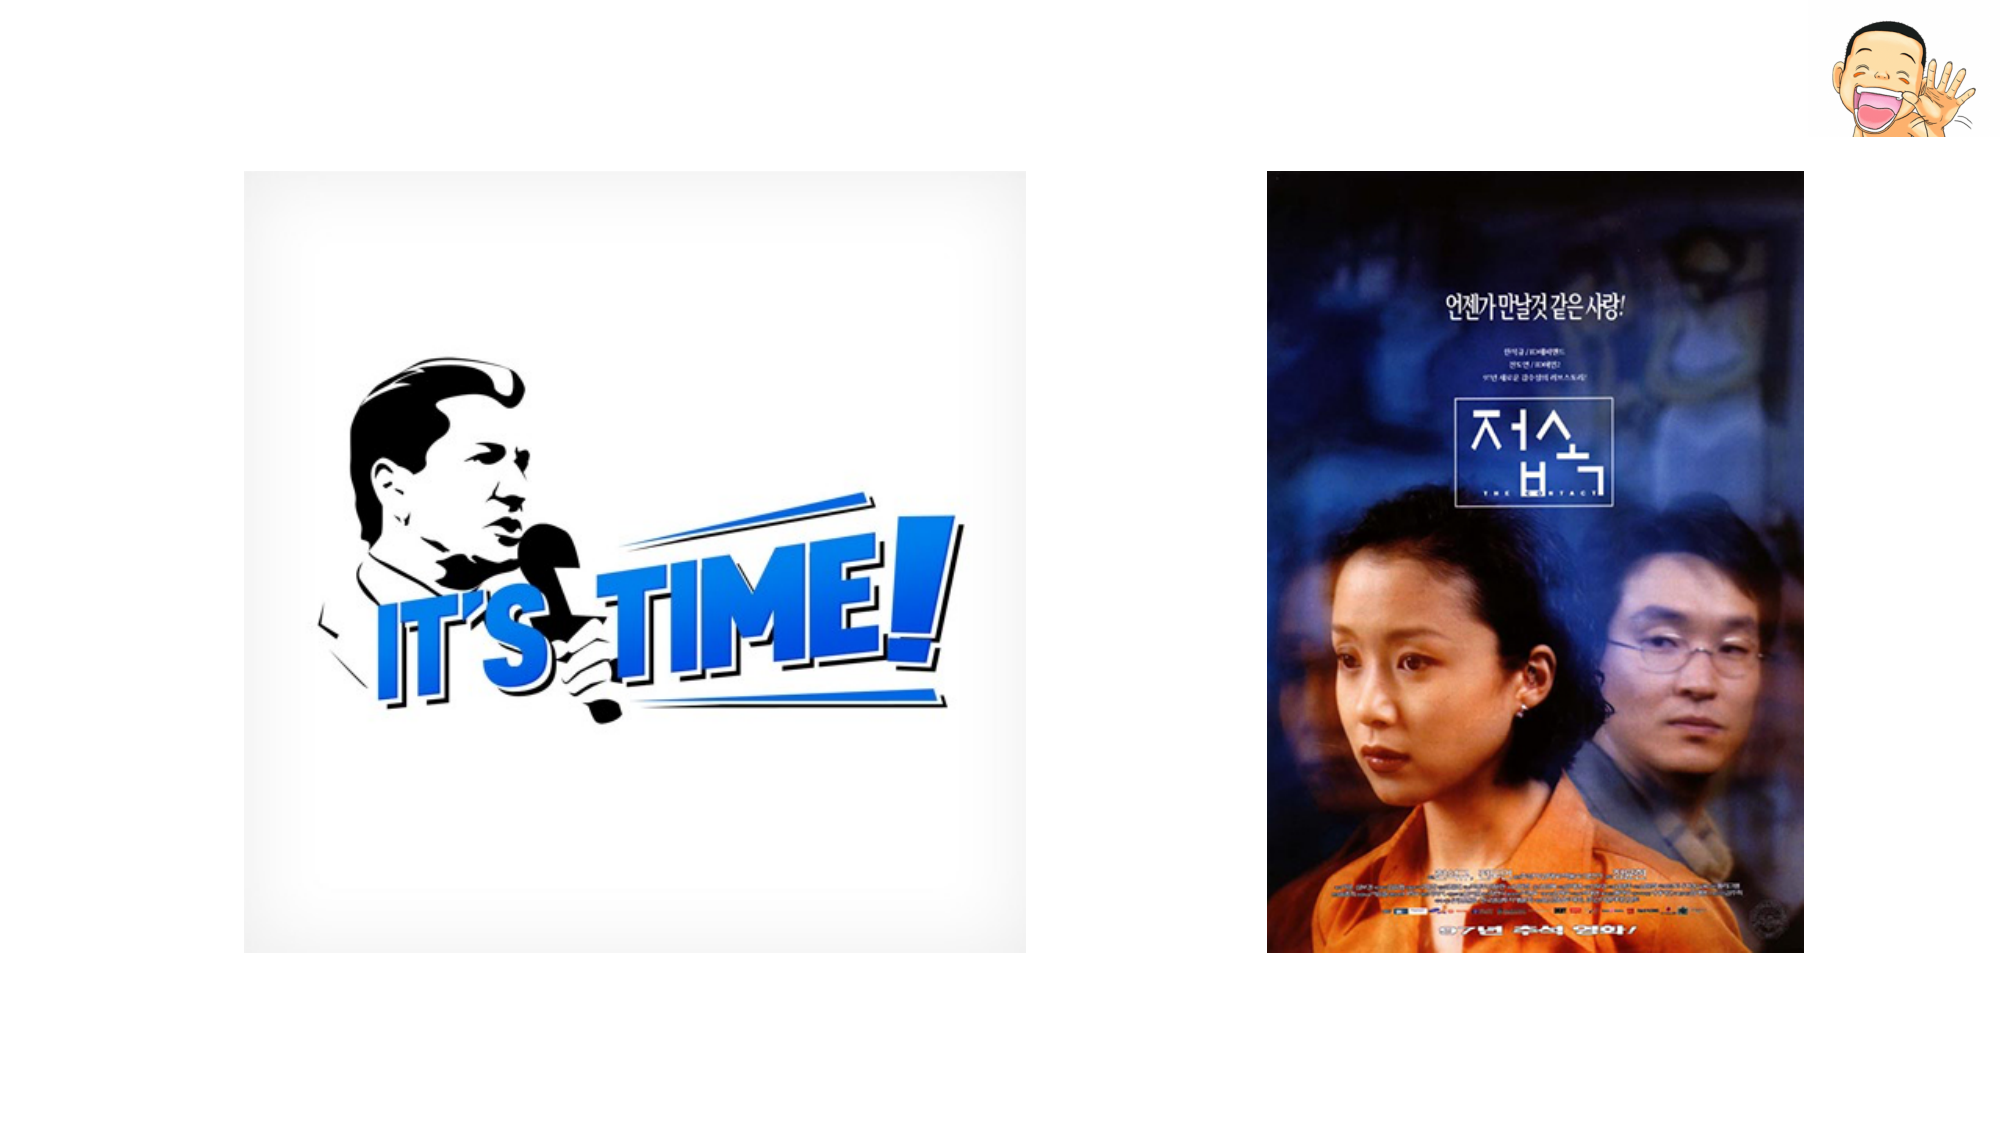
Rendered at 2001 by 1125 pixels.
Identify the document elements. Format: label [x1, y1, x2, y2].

picture [1267, 171, 1804, 954]
picture [244, 171, 1026, 954]
picture [1808, 0, 2000, 137]
